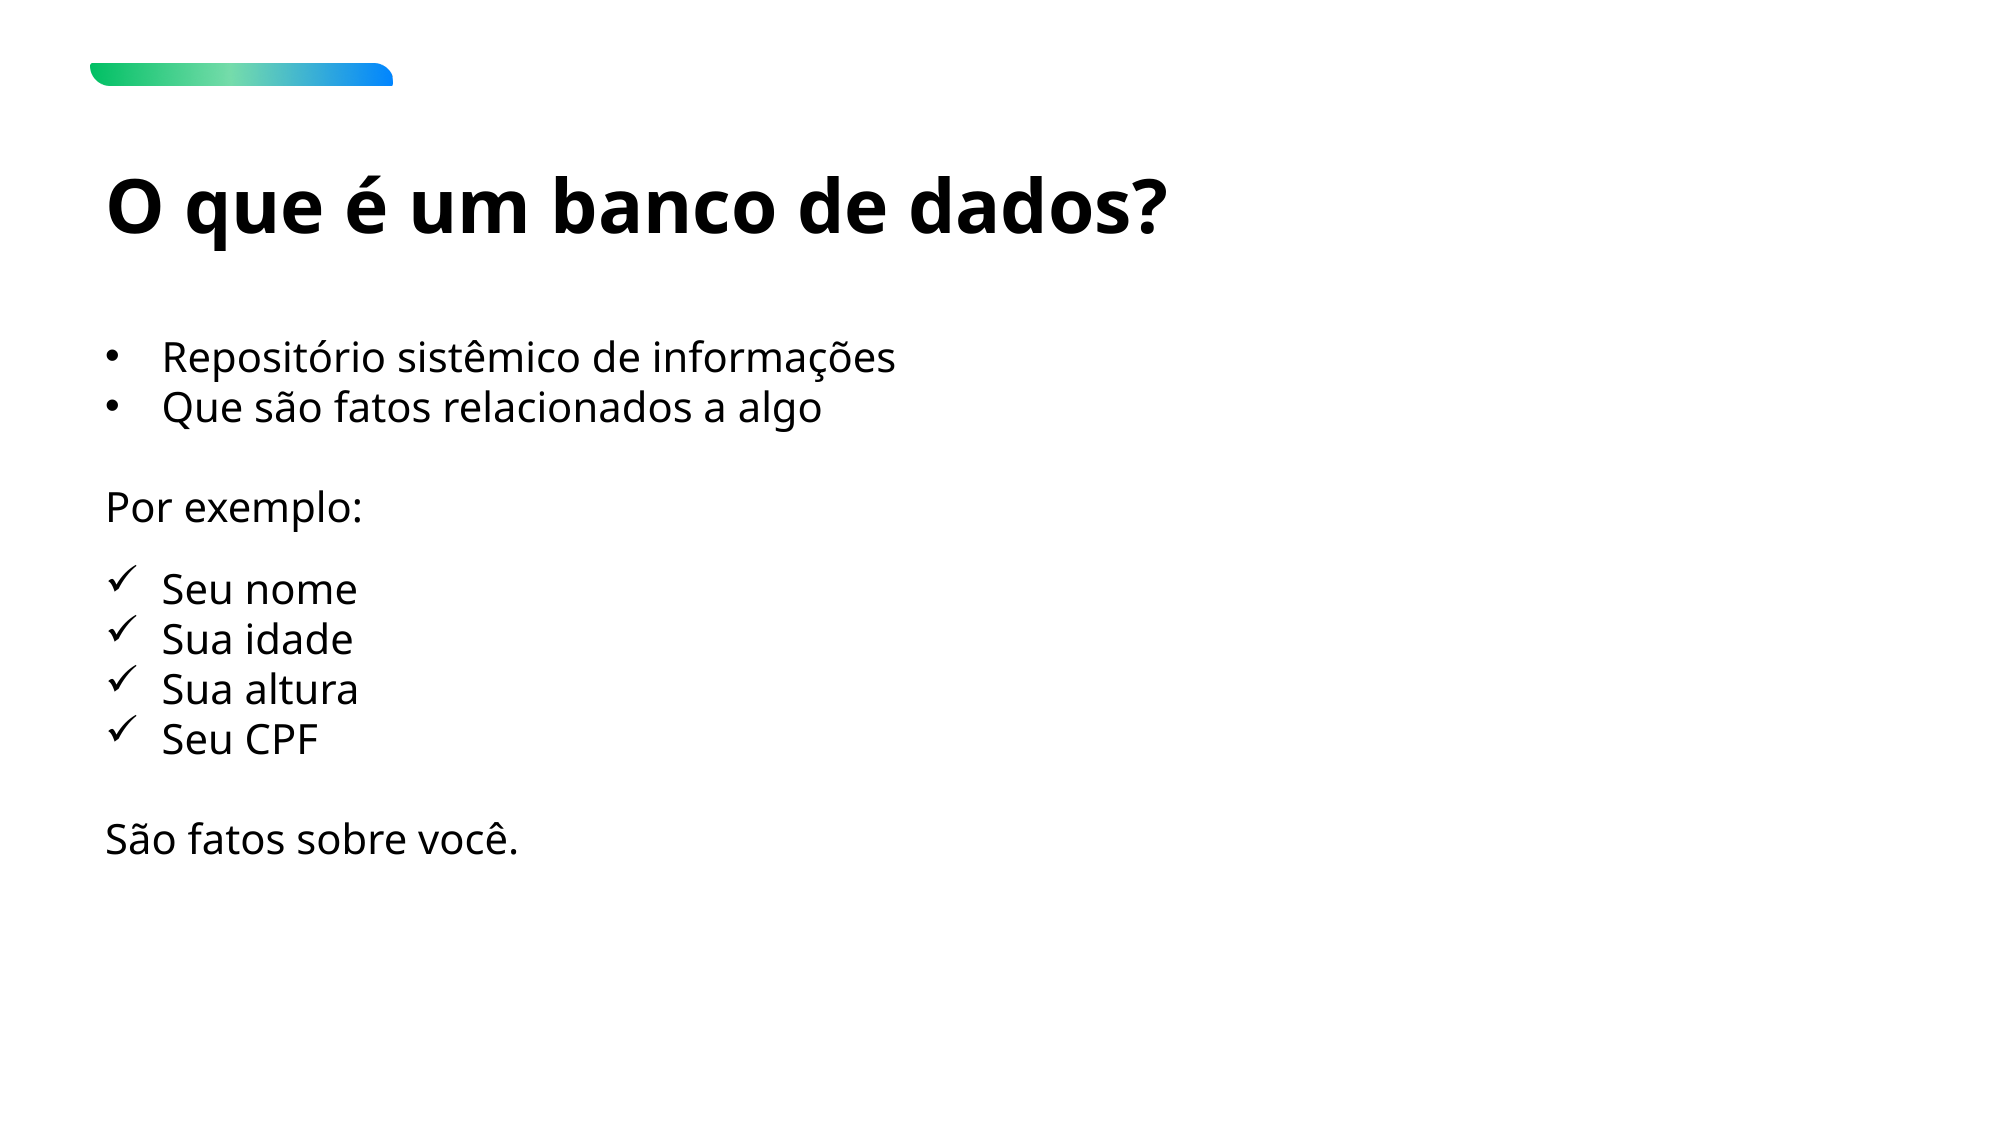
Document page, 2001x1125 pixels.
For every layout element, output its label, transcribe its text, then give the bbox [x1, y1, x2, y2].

text_box Repositório sistêmico de informações Que são fatos relacionados a algo [90, 323, 1405, 473]
text_box Por exemplo: [90, 473, 1405, 555]
text_box Seu nome Sua idade Sua altura Seu CPF São fatos sobre você. [90, 555, 1405, 921]
text_box O que é um banco de dados? [90, 151, 1405, 257]
picture [89, 63, 393, 87]
